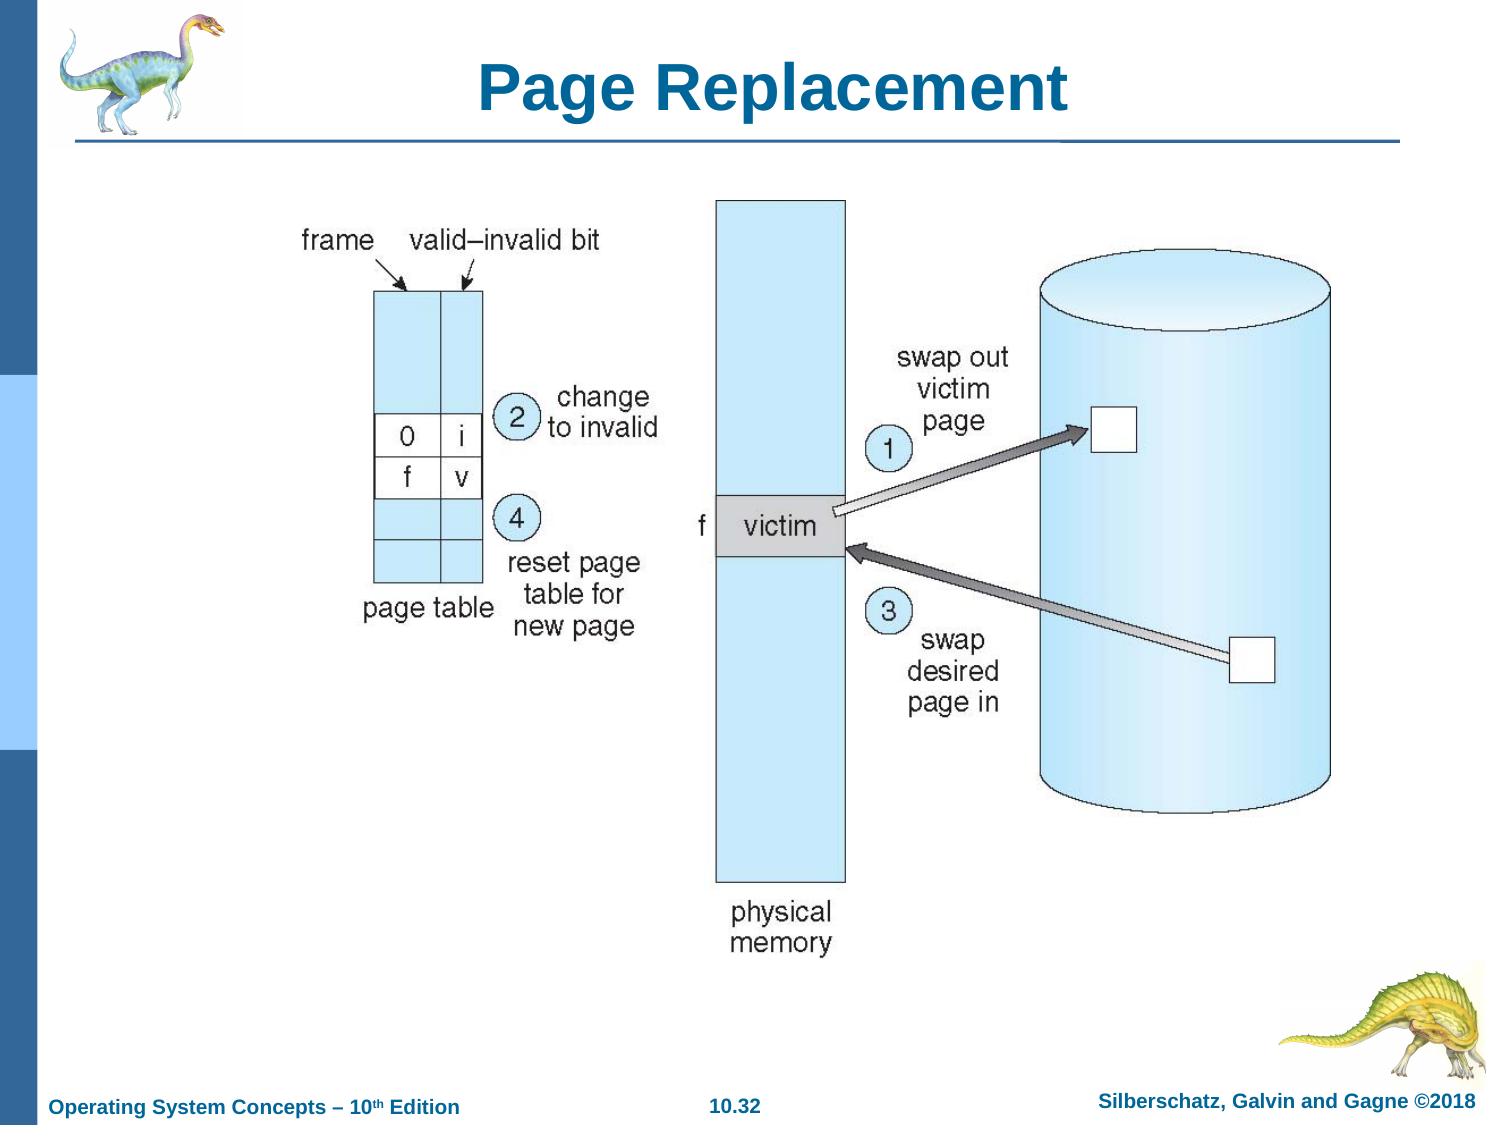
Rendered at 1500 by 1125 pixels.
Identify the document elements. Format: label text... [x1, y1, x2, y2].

picture [46, 0, 243, 149]
picture [301, 200, 1486, 1090]
title Page Replacement [144, 36, 1402, 132]
